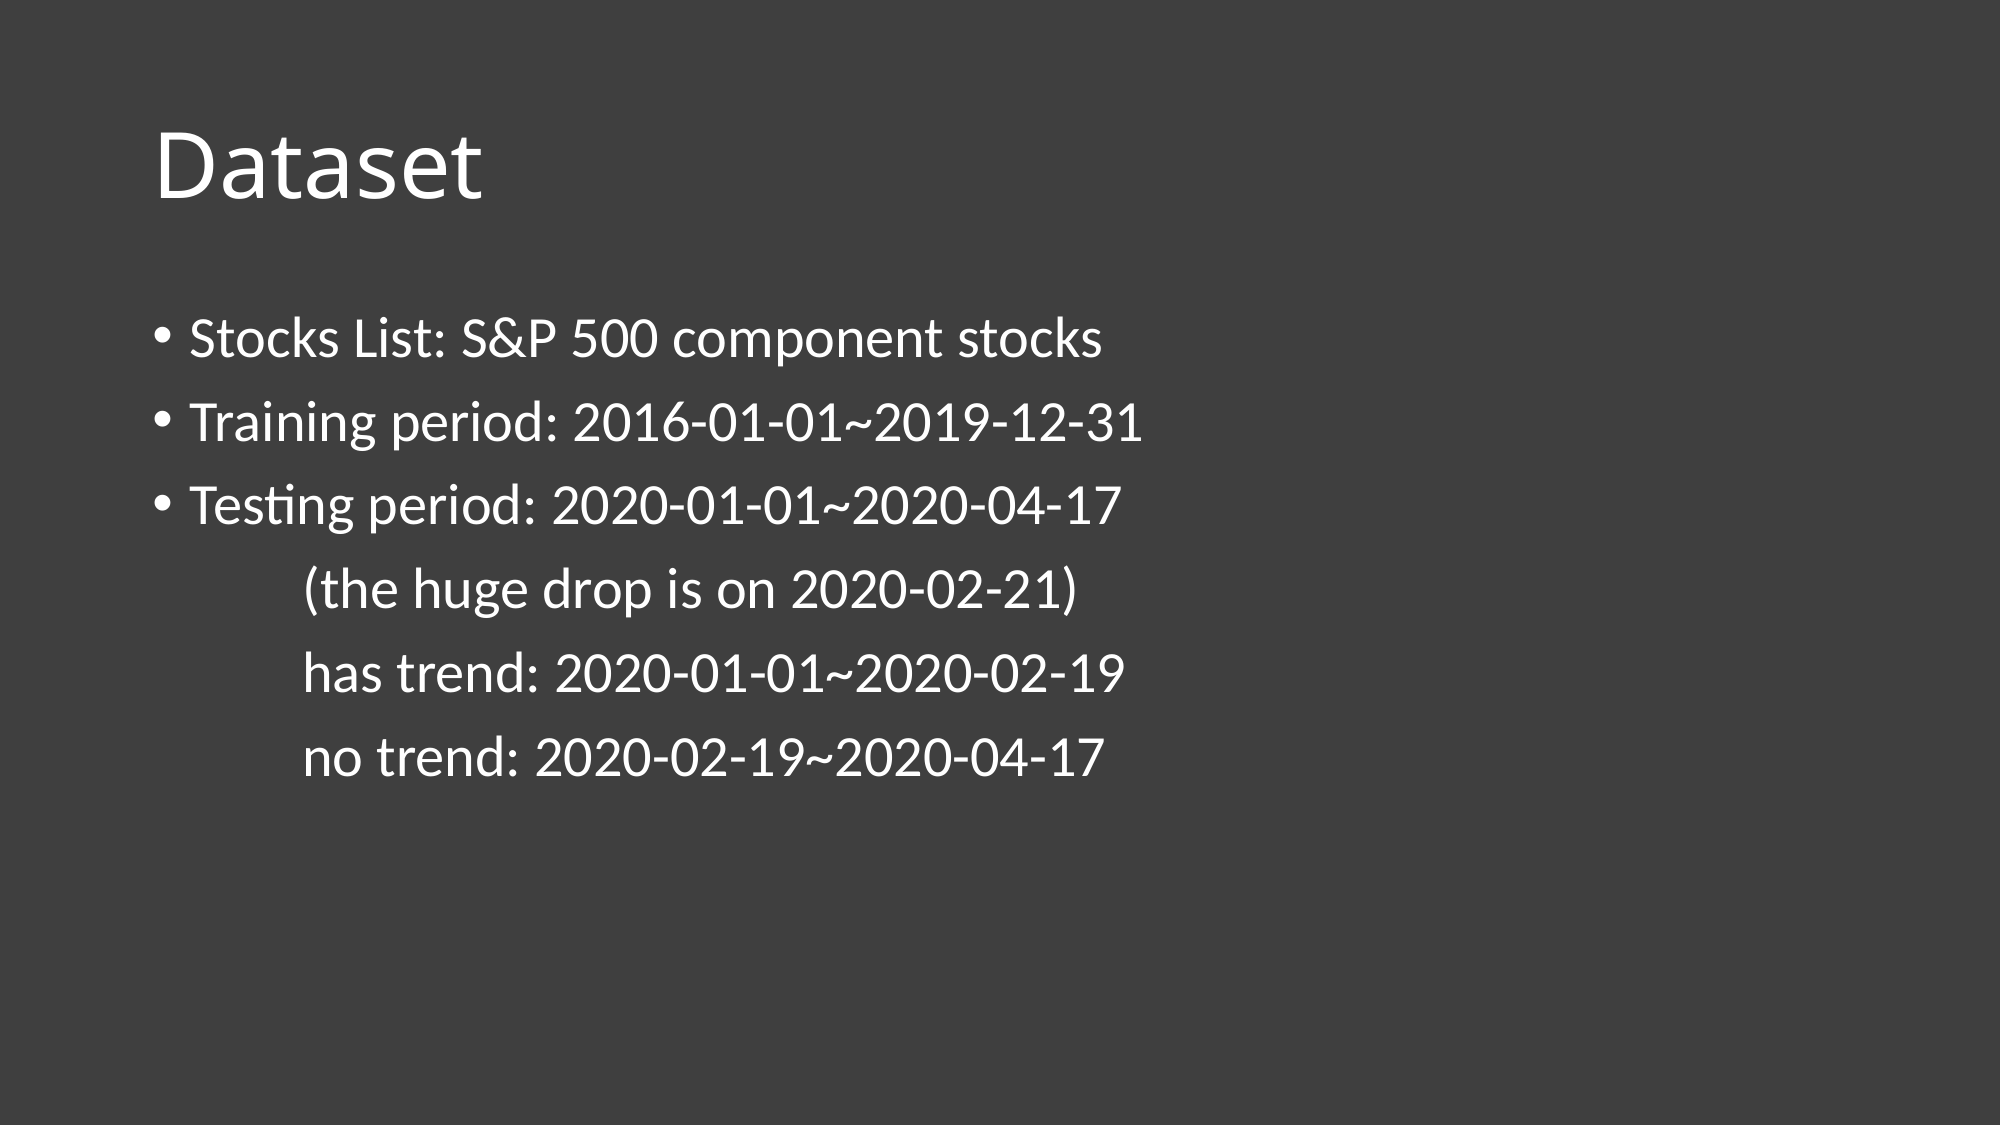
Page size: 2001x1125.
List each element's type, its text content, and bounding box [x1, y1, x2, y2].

title Dataset [137, 59, 1863, 278]
list Stocks List: S&P 500 component stocks Training period: 2016-01-01~2019-12-31 Testing period: 2020-01-01~2020-04-17 (the huge drop is on 2020-02-21) has trend: 2020-01-01~2020-02-19 no trend: 2020-02-19~2020-04-17 [137, 299, 1964, 1014]
